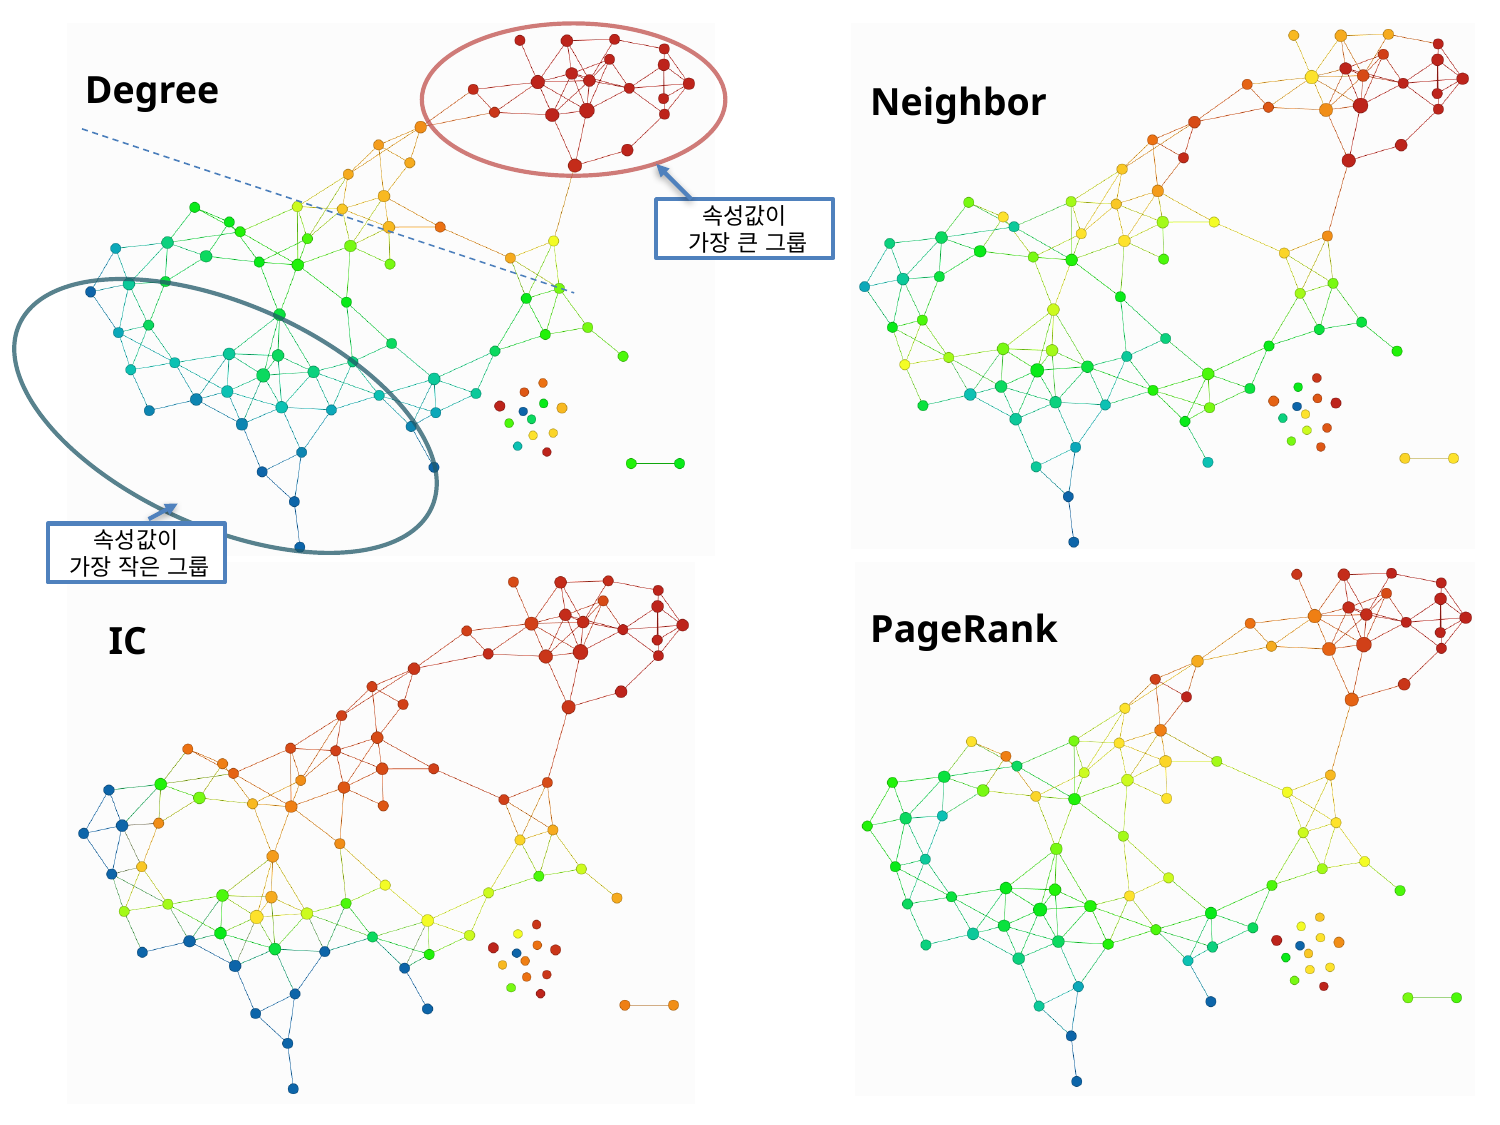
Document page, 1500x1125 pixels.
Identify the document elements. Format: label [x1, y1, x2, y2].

text_box [421, 23, 834, 259]
picture [851, 23, 1475, 550]
picture [67, 562, 695, 1104]
picture [67, 23, 716, 557]
picture [855, 562, 1475, 1096]
text_box [81, 128, 575, 294]
text_box [0, 303, 452, 583]
